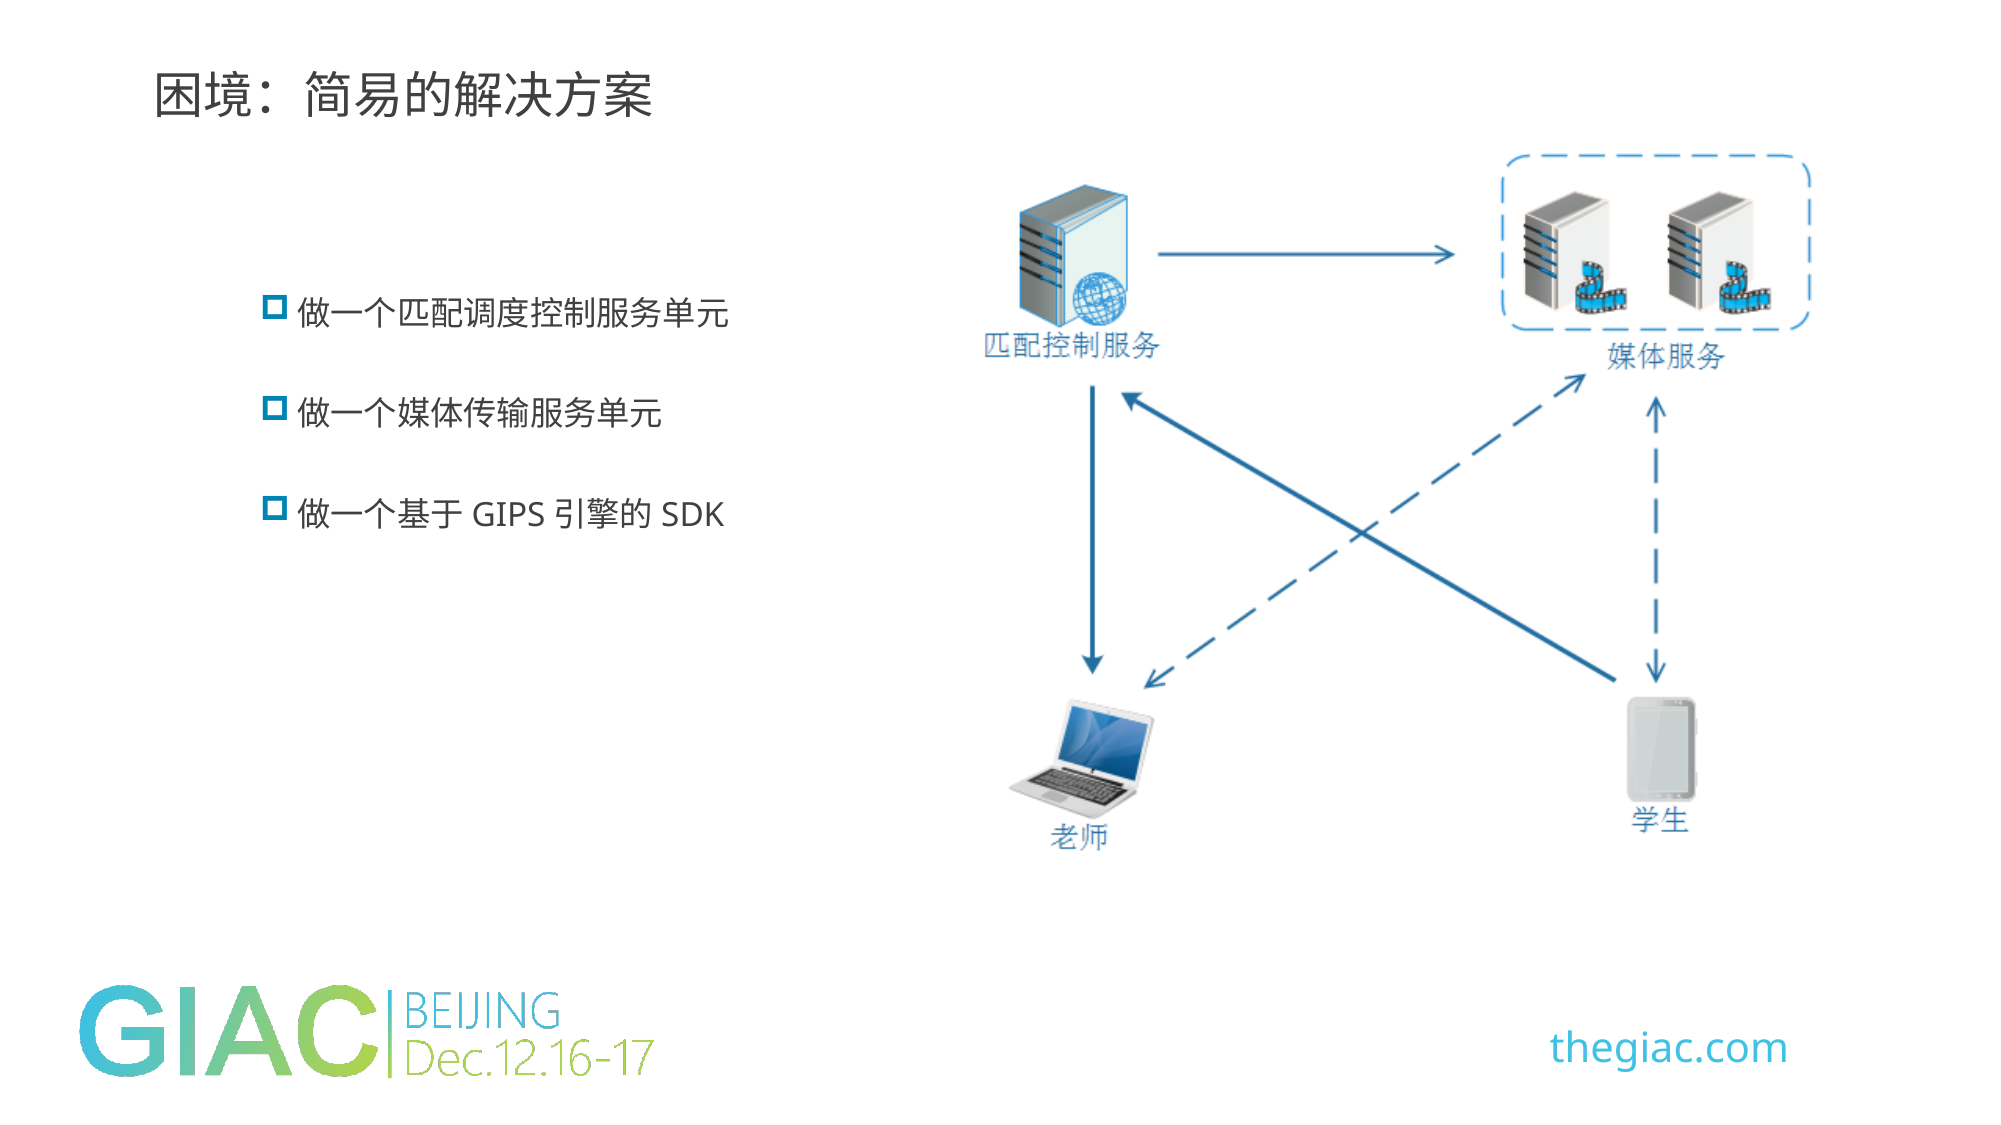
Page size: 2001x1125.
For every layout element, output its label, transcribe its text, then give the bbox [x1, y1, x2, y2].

text_box 困境：简易的解决方案 [139, 63, 1864, 281]
picture [973, 152, 1812, 857]
picture [55, 968, 679, 1097]
text_box 做一个匹配调度控制服务单元 做一个媒体传输服务单元 做一个基于GIPS引擎的SDK [245, 244, 961, 724]
